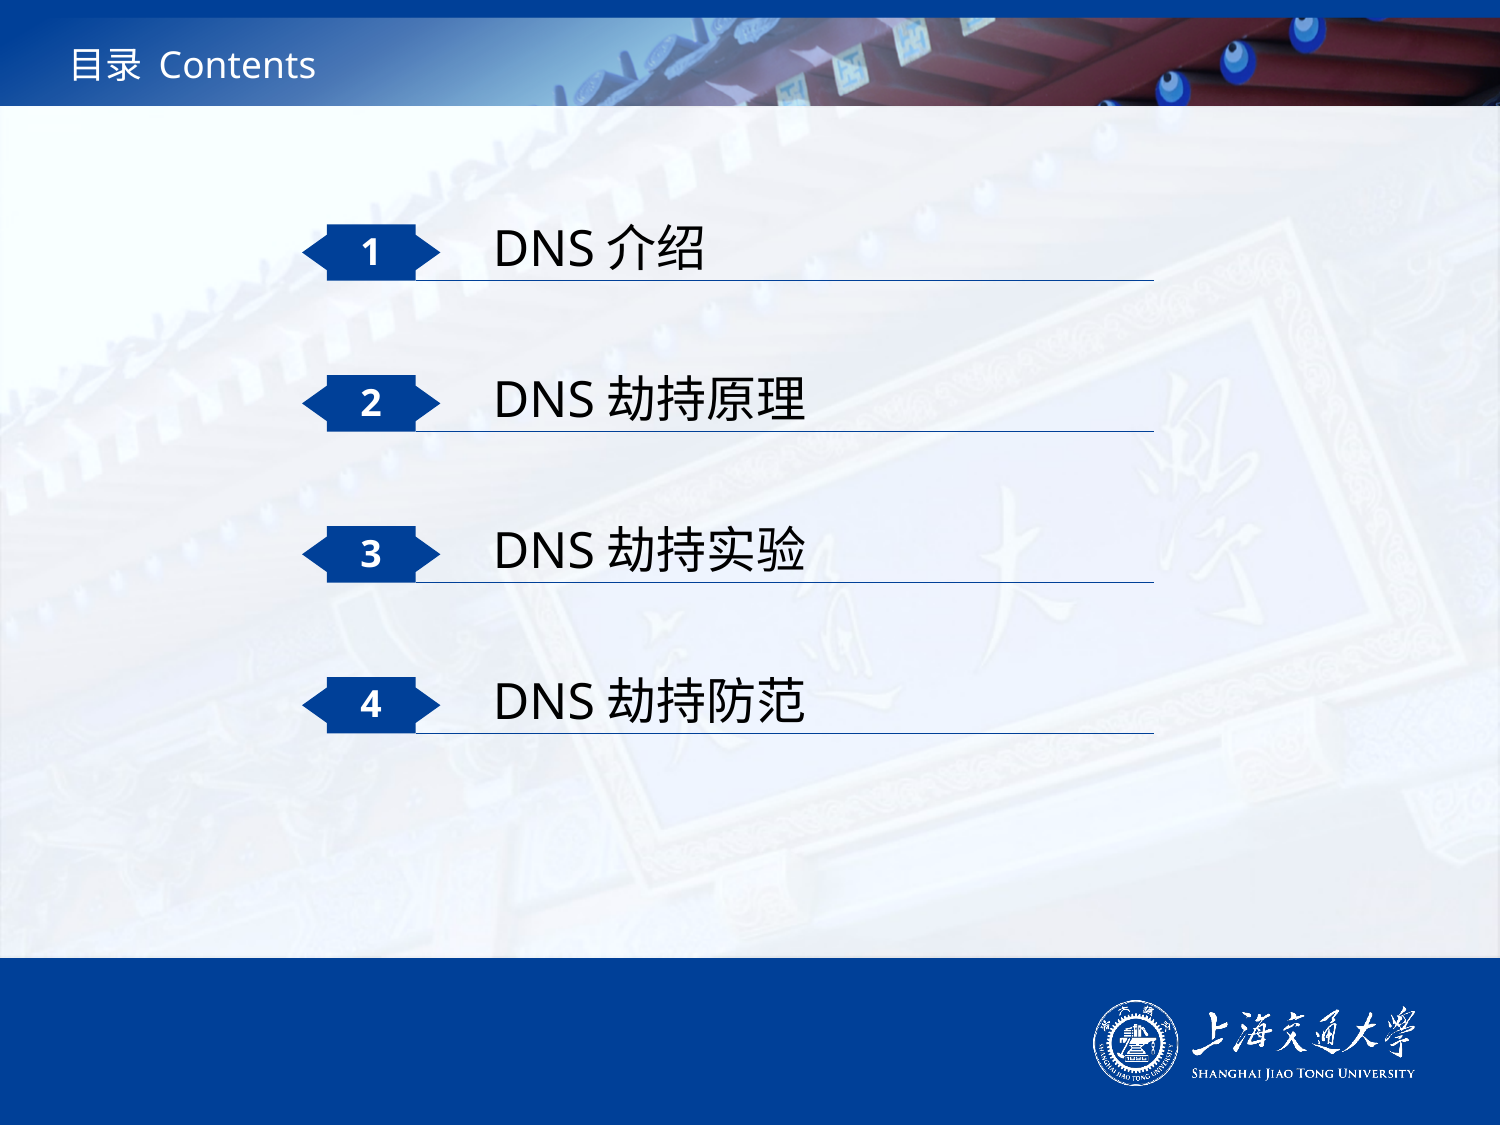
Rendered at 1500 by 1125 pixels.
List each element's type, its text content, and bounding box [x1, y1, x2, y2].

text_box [302, 364, 441, 438]
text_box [302, 213, 441, 287]
title 目录 Contents [53, 38, 1116, 94]
text_box DNS劫持原理 [478, 359, 1198, 435]
picture [1093, 1000, 1415, 1086]
text_box DNS劫持实验 [478, 510, 1198, 586]
text_box DNS介绍 [478, 209, 1198, 284]
text_box DNS劫持防范 [478, 661, 1198, 737]
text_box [302, 515, 441, 589]
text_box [302, 666, 441, 740]
picture [0, 18, 1500, 958]
